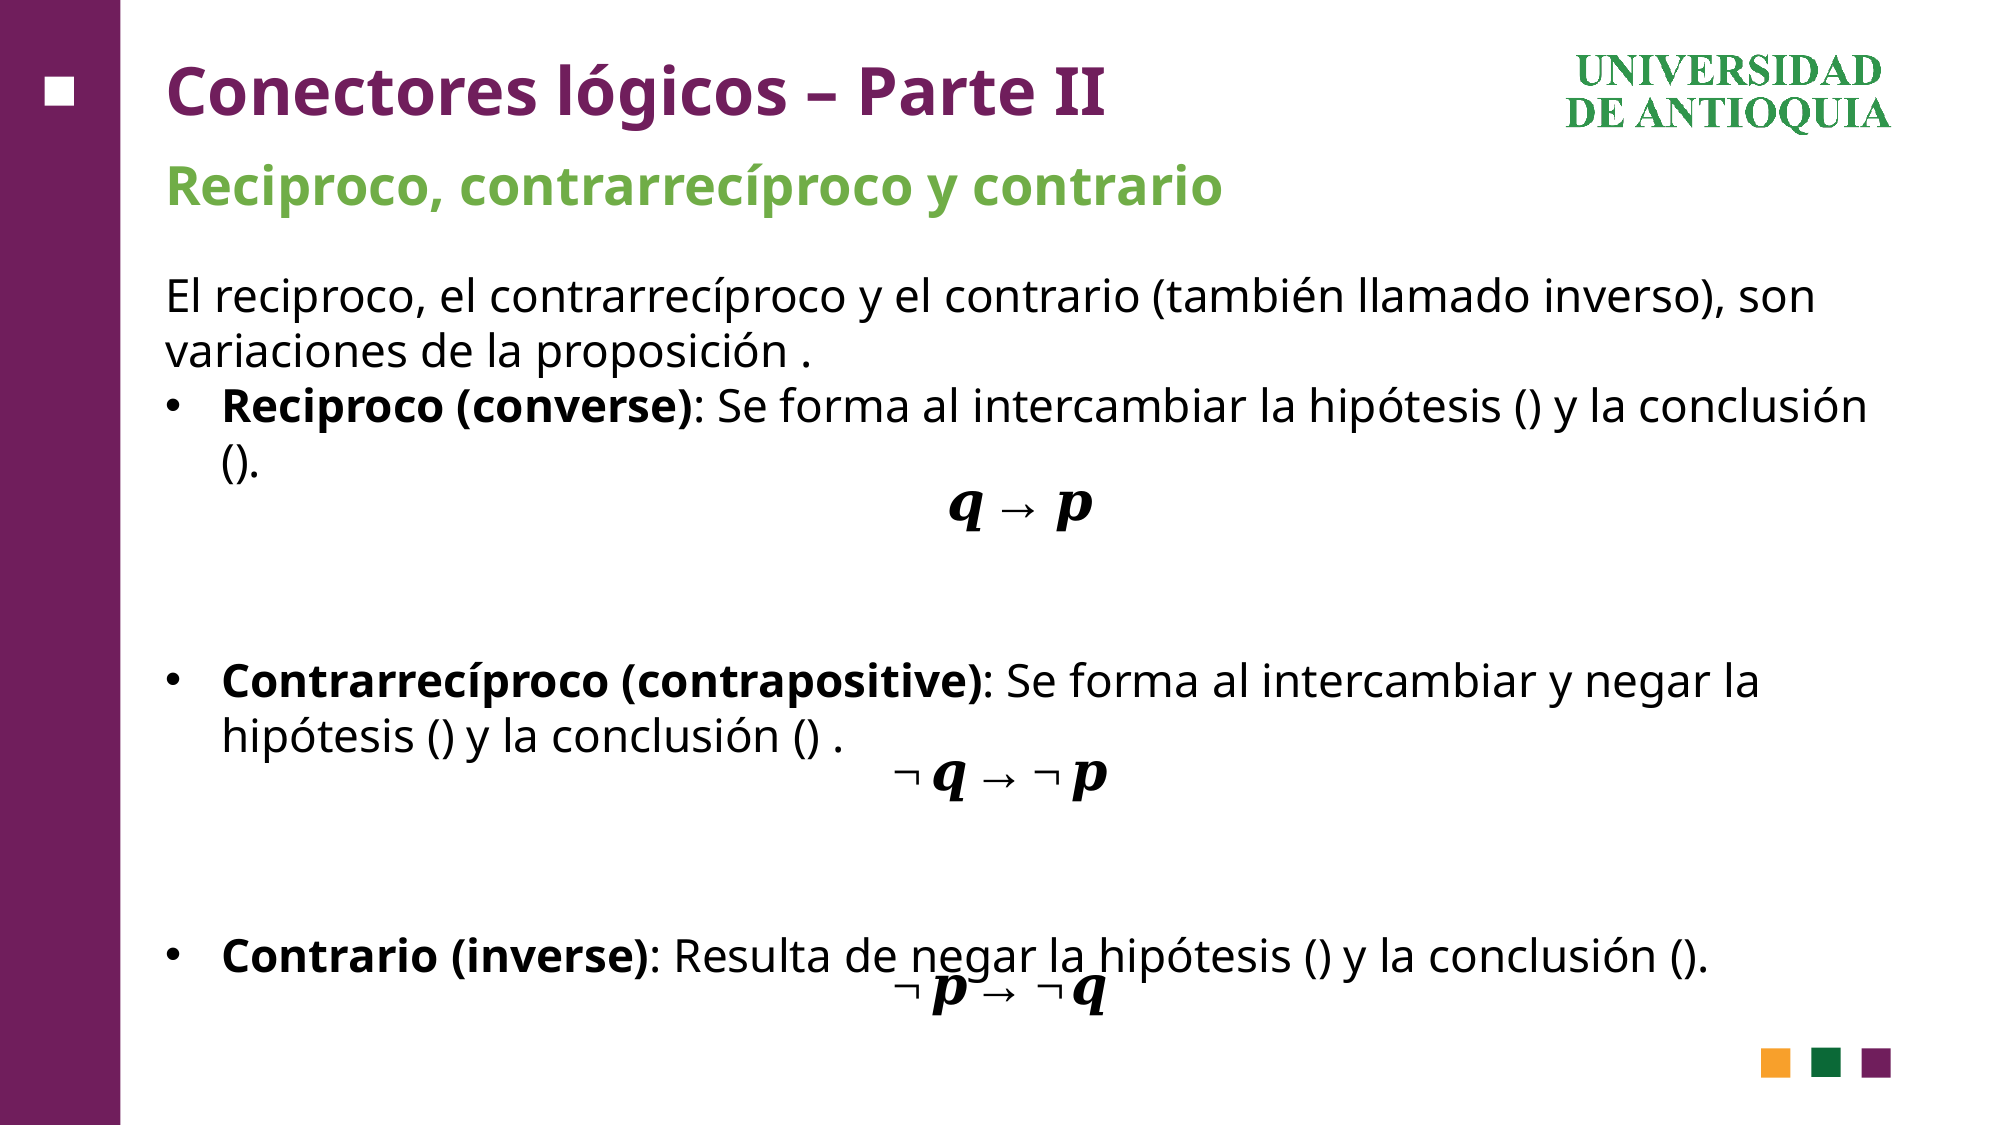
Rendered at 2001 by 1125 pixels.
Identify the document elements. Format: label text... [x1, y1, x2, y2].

text_box Reciproco, contrarrecíproco y contrario [150, 143, 1963, 224]
picture [1542, 32, 1914, 143]
title Conectores lógicos – Parte II [150, 15, 1513, 143]
